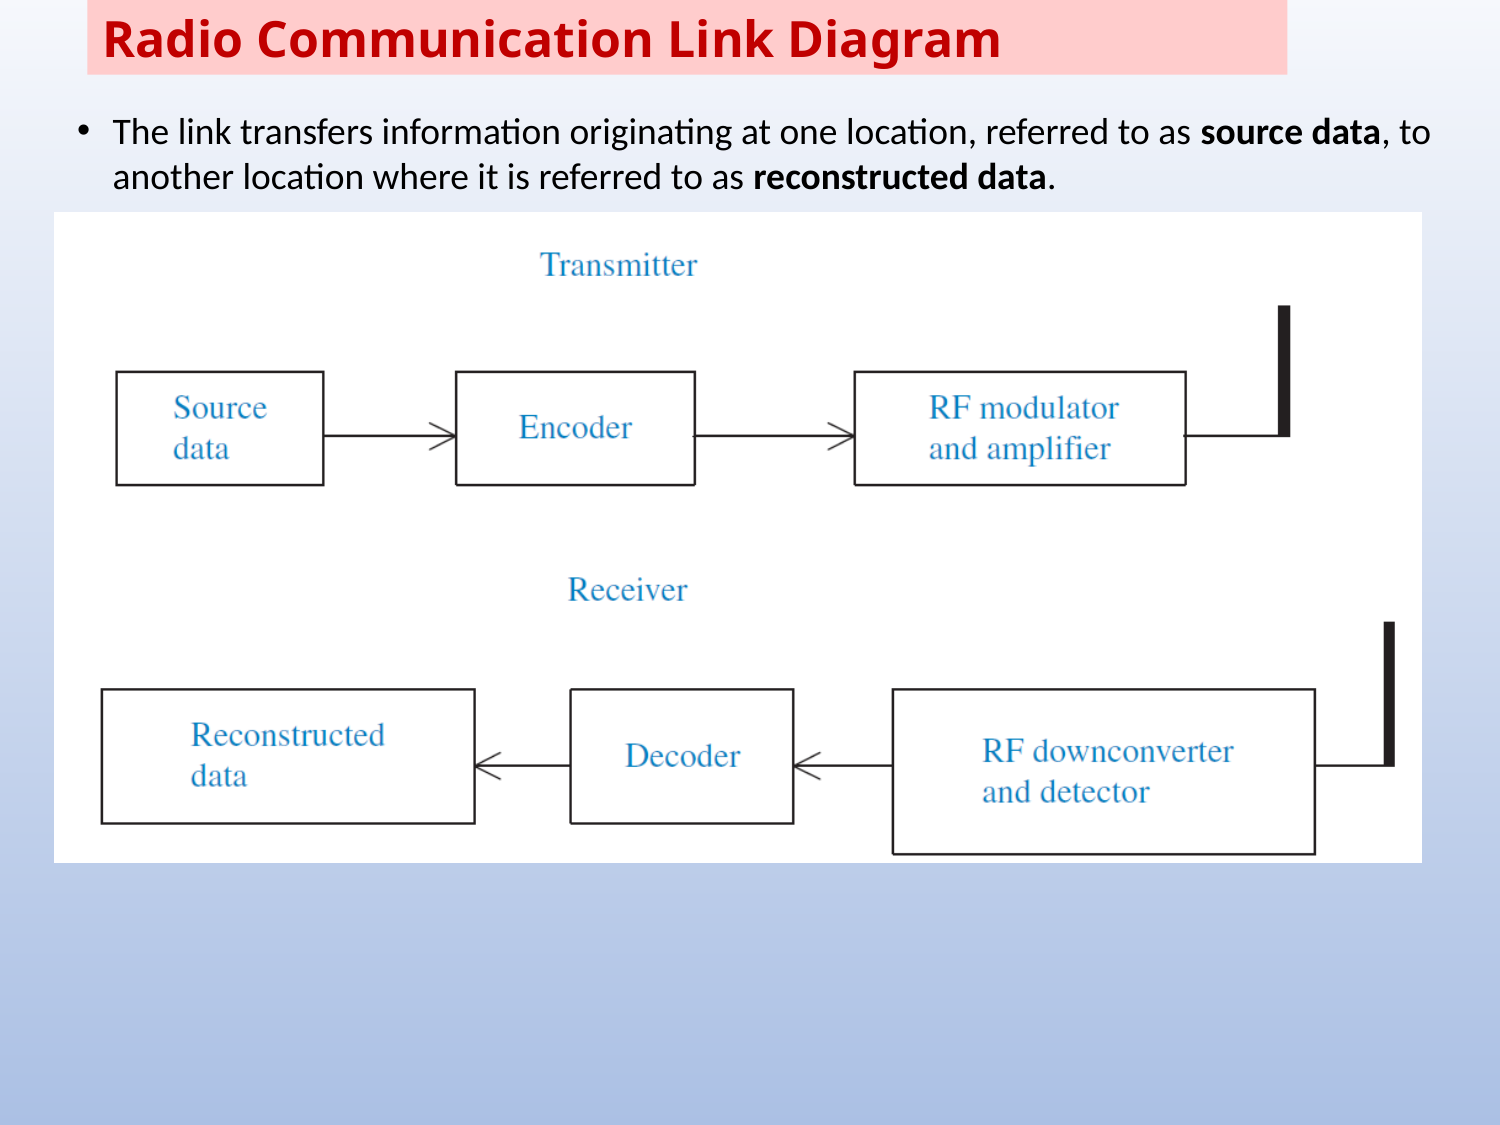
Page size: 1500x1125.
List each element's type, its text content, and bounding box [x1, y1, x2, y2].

picture [54, 212, 1422, 863]
text_box Radio Communication Link Diagram [87, 0, 1288, 75]
text_box The link transfers information originating at one location, referred to as source data, to another location where it is referred to as reconstructed data. [62, 99, 1500, 205]
